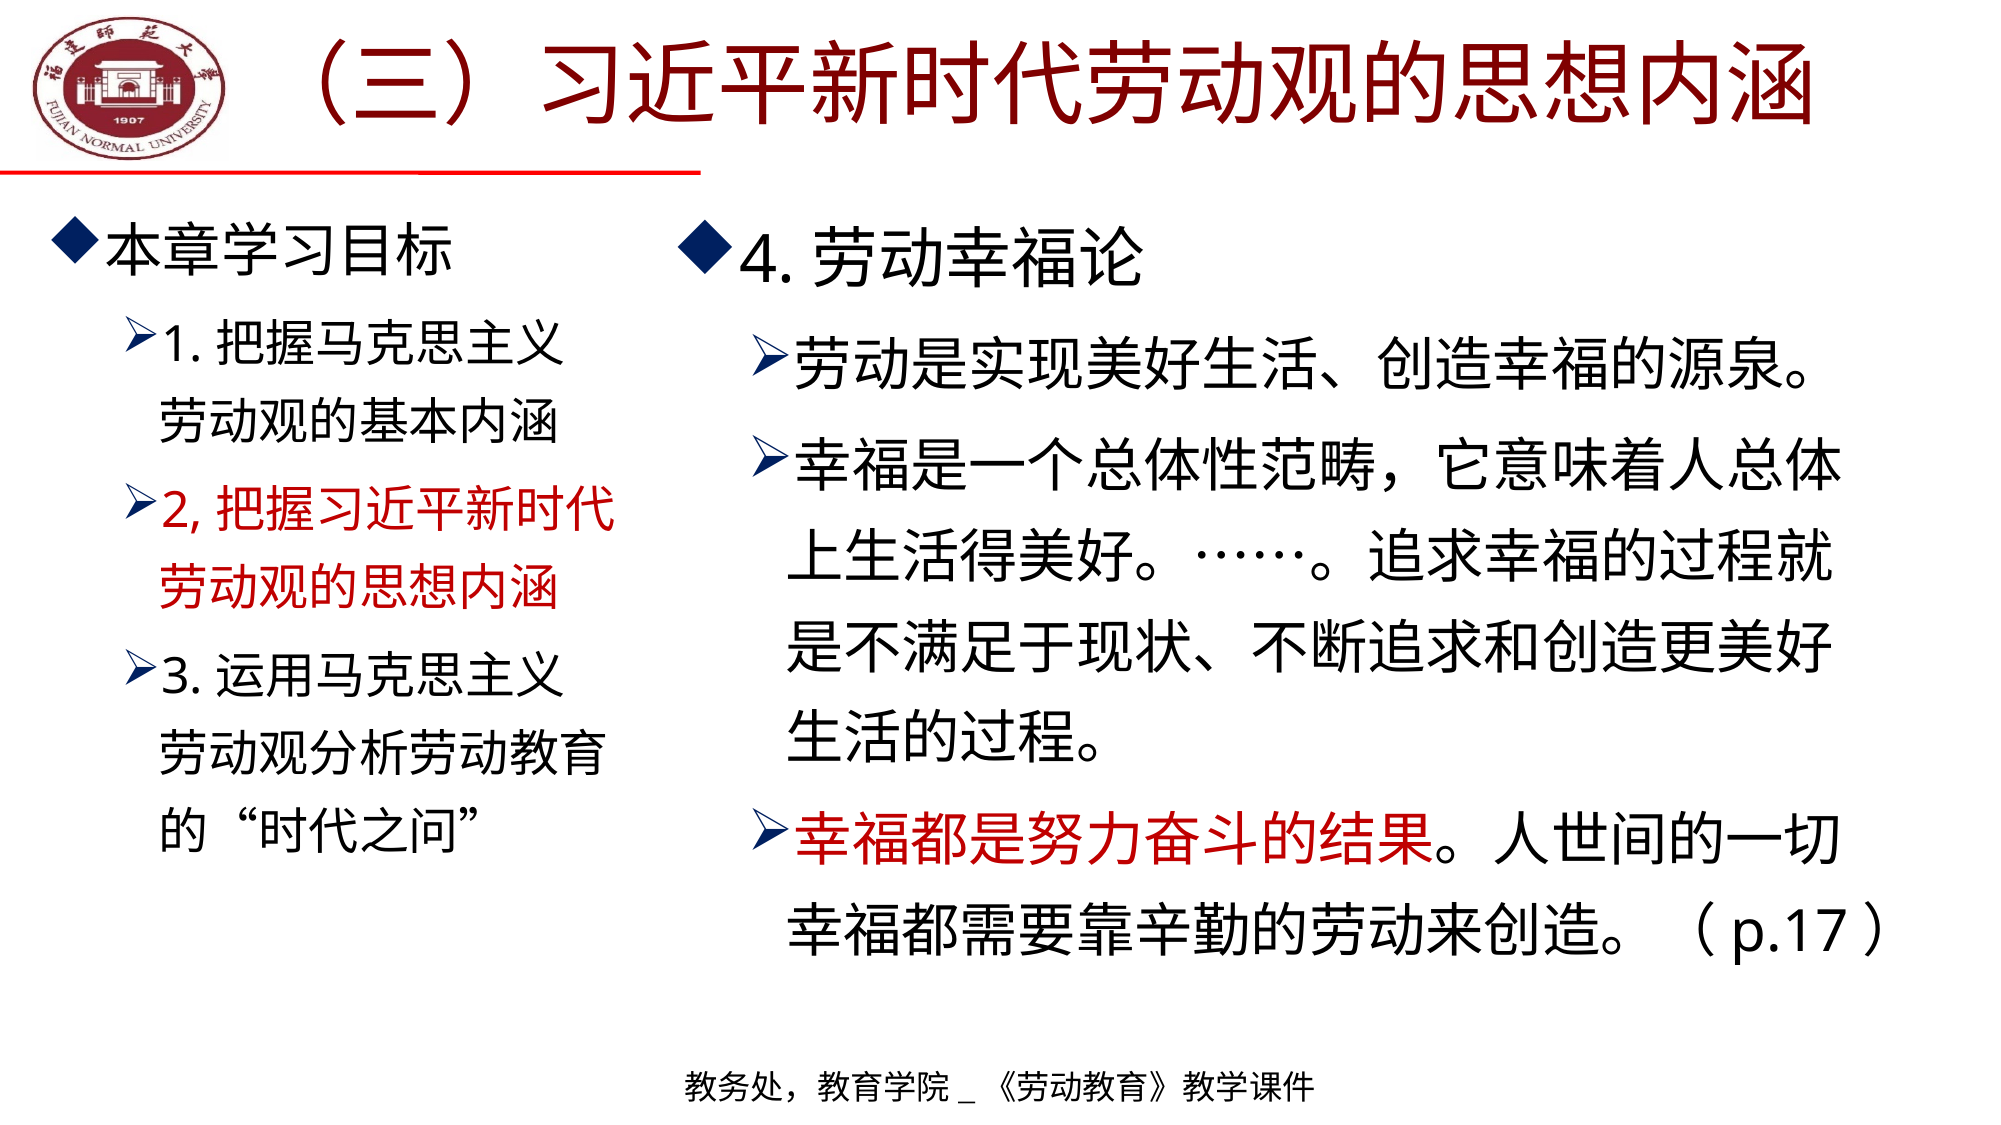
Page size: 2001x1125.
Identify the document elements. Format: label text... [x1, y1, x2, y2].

list 本章学习目标 1.把握马克思主义 劳动观的基本内涵 2,把握习近平新时代劳动观的思想内涵 3.运用马克思主义 劳动观分析劳动教育的“时代之问” [31, 184, 646, 1059]
list 4.劳动幸福论 劳动是实现美好生活、创造幸福的源泉。 幸福是一个总体性范畴，它意味着人总体 上生活得美好。……。追求幸福的过程就 是不满足于现状、不断追求和创造更美好 生活的过程。 幸福都是努力奋斗的结果。人世间的一切 幸福都需要靠辛勤的劳动来创造。（p.17） [657, 184, 1957, 1059]
title （三）习近平新时代劳动观的思想内涵 [244, 15, 1957, 161]
picture [31, 15, 229, 161]
